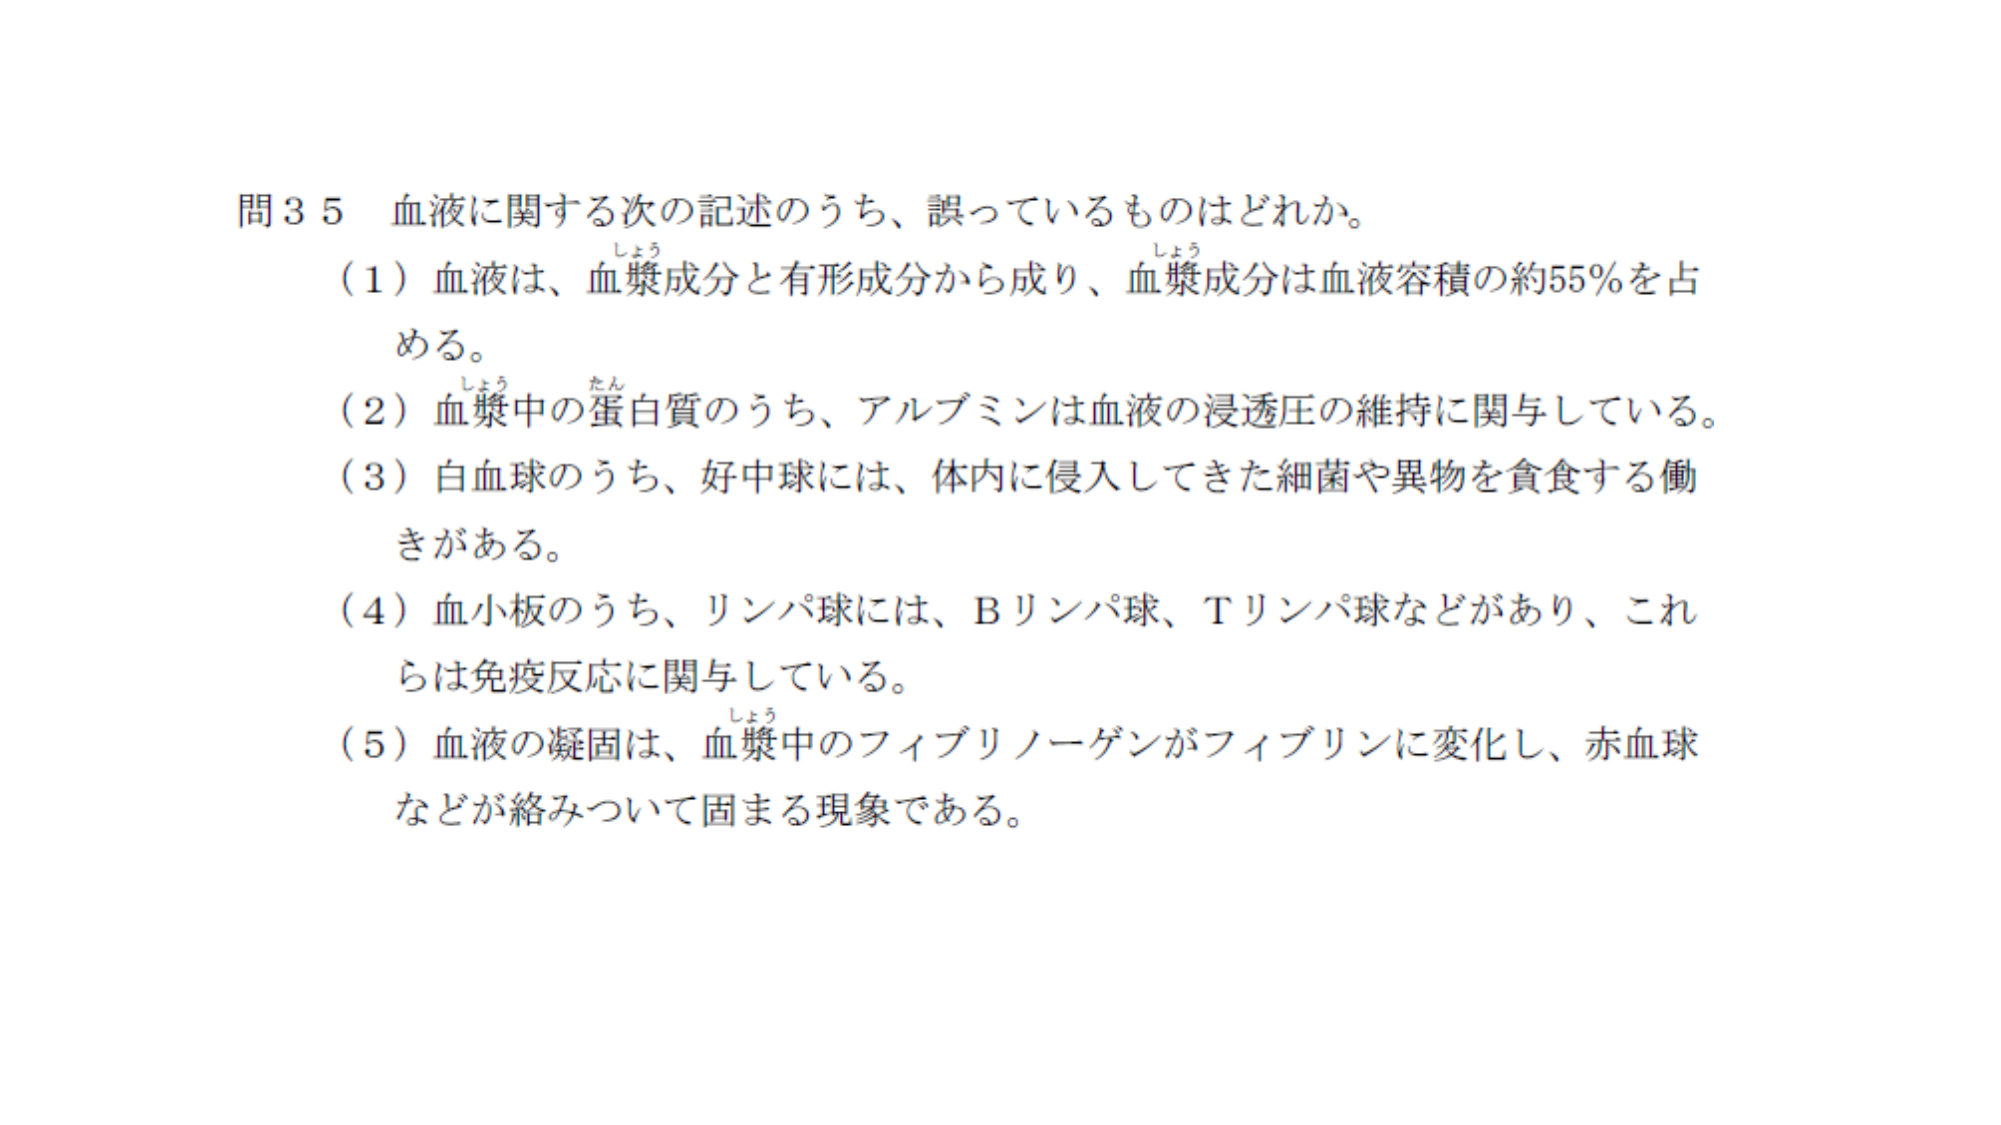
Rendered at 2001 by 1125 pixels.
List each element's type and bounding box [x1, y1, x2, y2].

picture [227, 173, 1714, 842]
